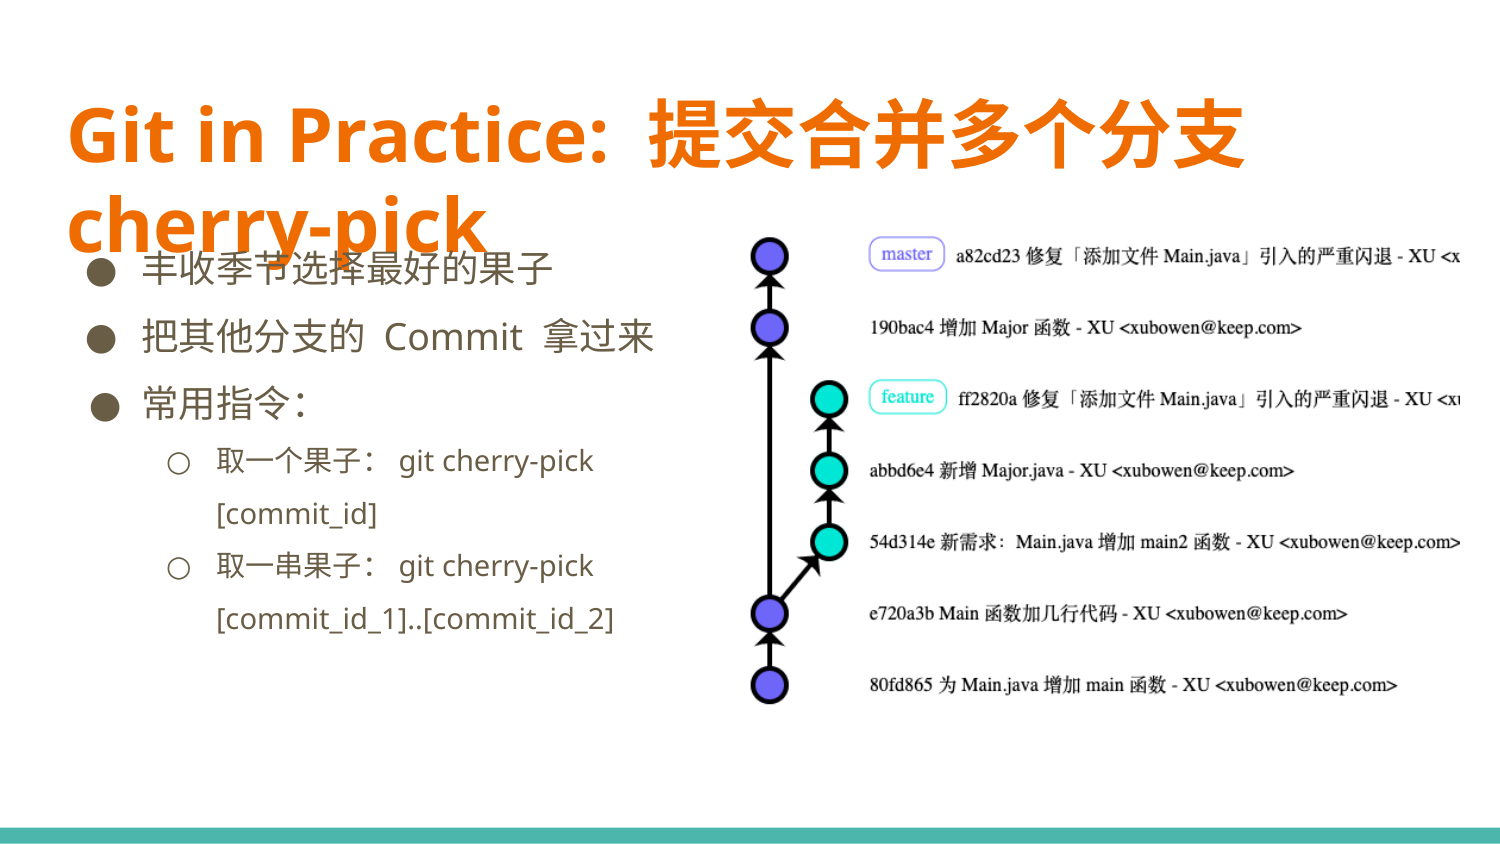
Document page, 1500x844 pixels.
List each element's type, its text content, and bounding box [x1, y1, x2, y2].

list 丰收季节选择最好的果子 把其他分支的 Commit 拿过来 常用指令： 取一个果子：git cherry-pick [commit_id] 取一串果子：git cherry-pick [commit_id_1]..[commit_id_2] [51, 207, 700, 750]
picture [746, 228, 1460, 709]
title Git in Practice: 提交合并多个分支 cherry-pick [51, 72, 1449, 189]
